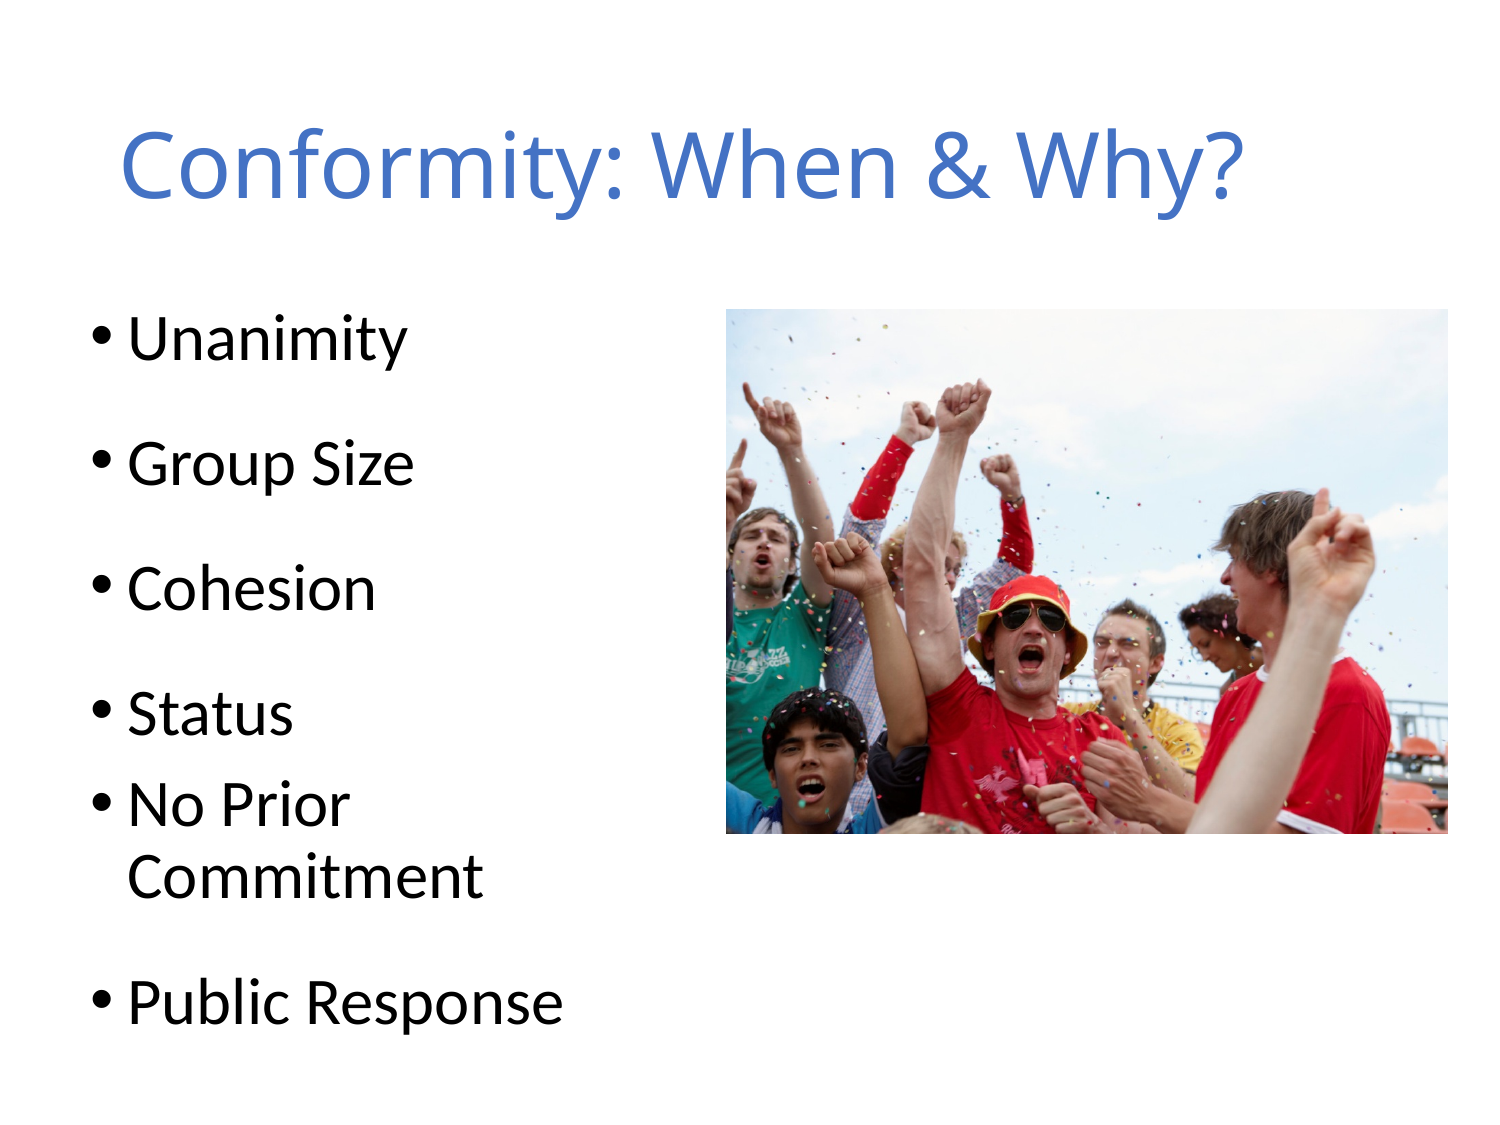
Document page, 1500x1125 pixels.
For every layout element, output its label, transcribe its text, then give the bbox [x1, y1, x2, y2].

title Conformity: When & Why? [103, 59, 1397, 278]
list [726, 309, 1448, 834]
list Unanimity Group Size Cohesion Status No Prior Commitment Public Response [75, 262, 738, 1044]
